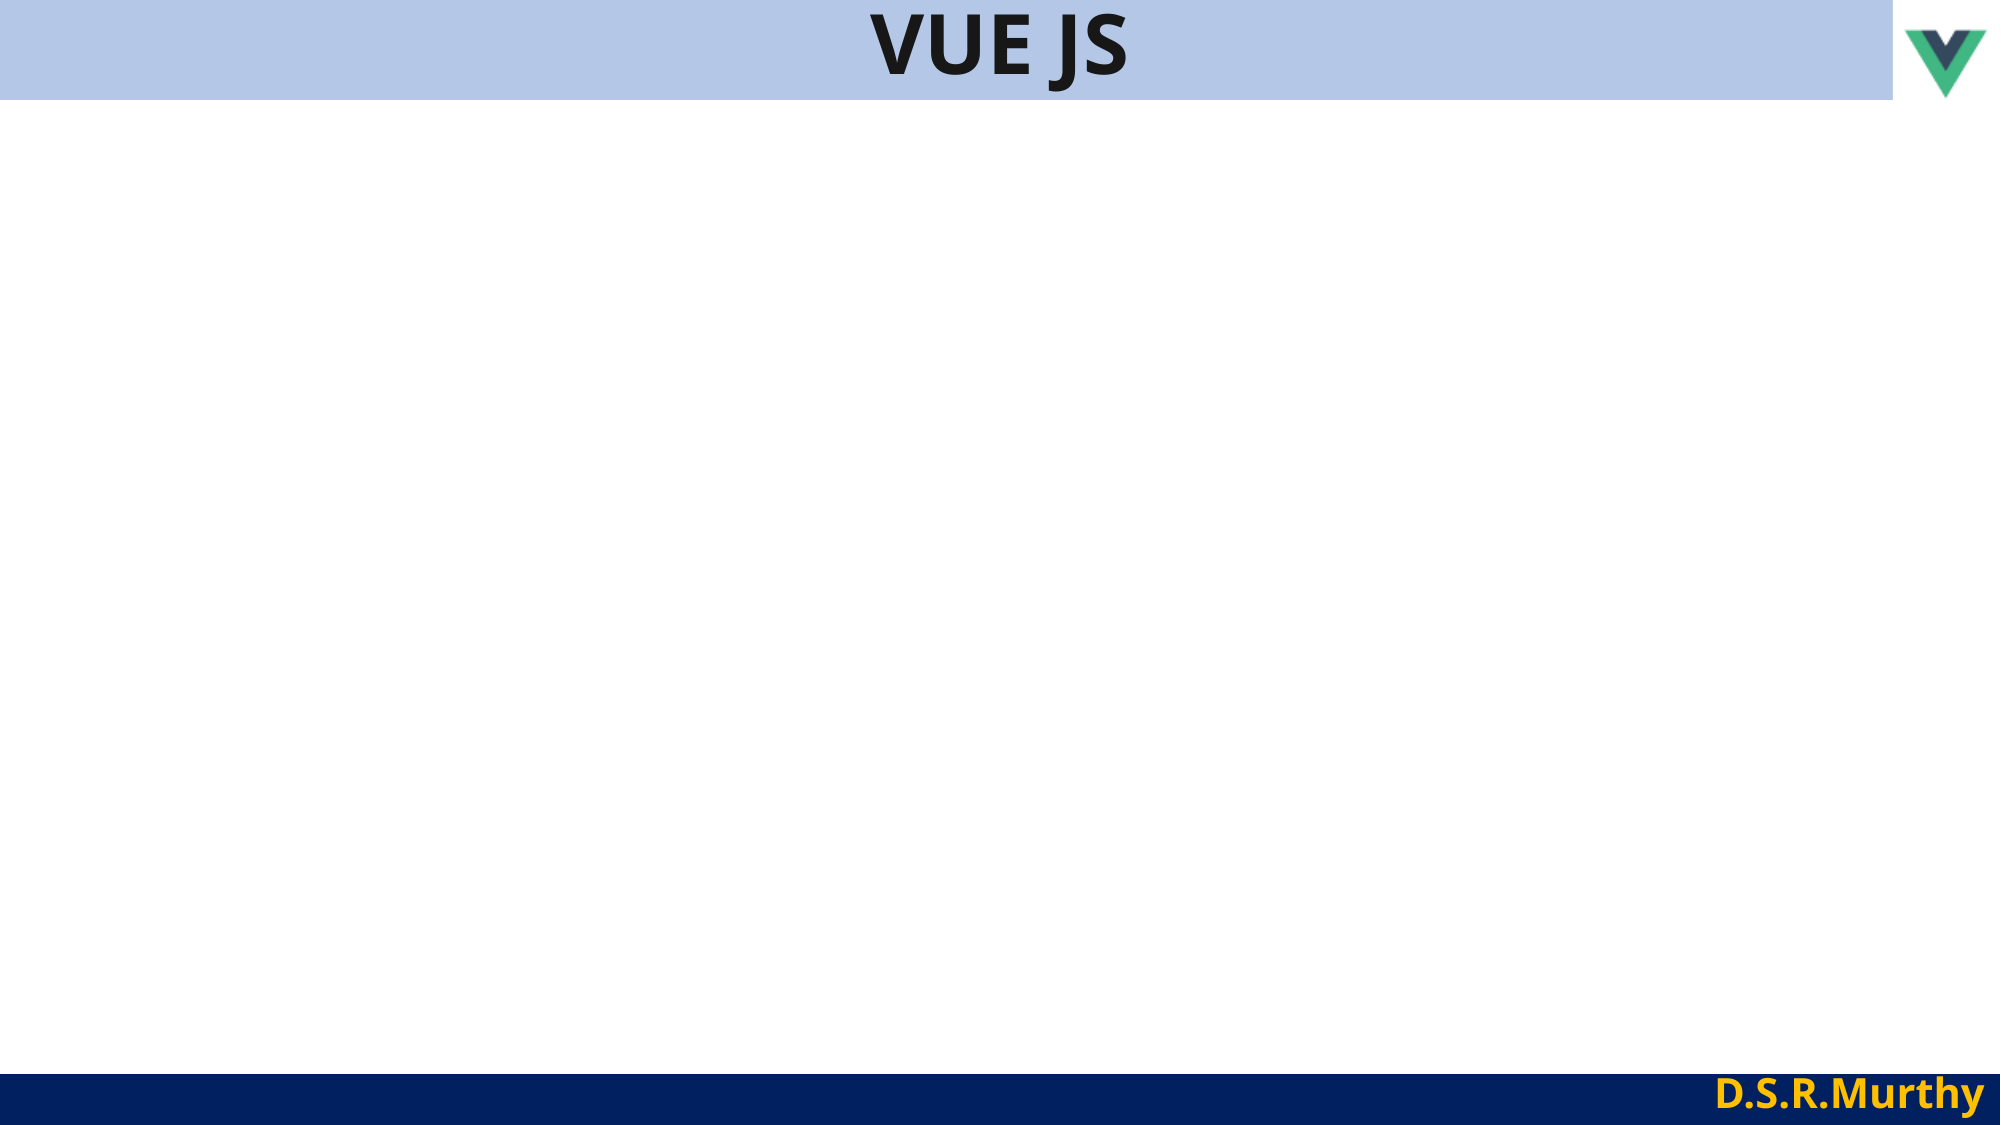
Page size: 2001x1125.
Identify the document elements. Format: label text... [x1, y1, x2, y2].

text_box D.S.R.Murthy [0, 1074, 2000, 1125]
title VUE JS [0, 0, 1892, 100]
picture [1892, 0, 2000, 124]
